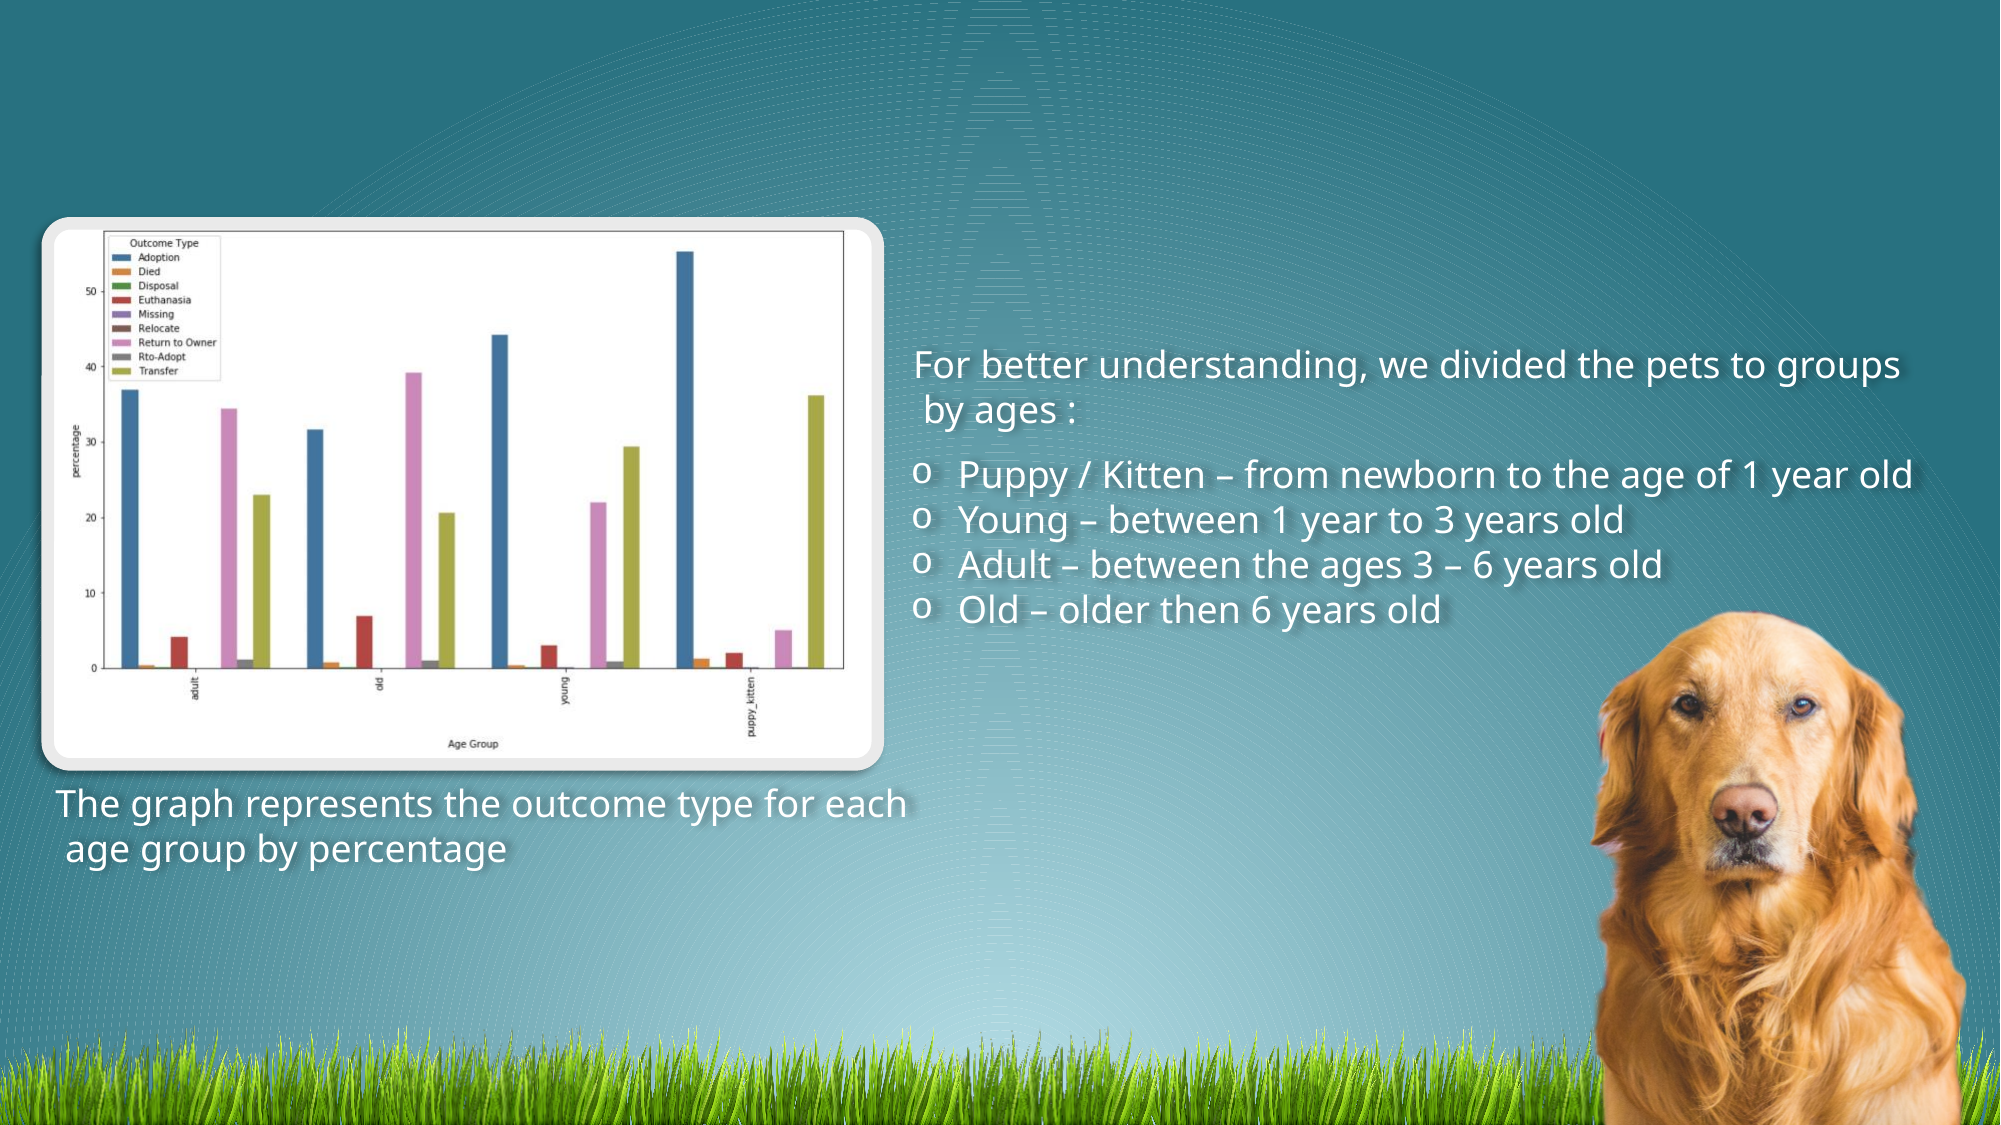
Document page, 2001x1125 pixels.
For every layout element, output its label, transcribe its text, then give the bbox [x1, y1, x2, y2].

text_box For better understanding, we divided the pets to groups by ages : [898, 333, 2000, 439]
text_box The graph represents the outcome type for each age group by percentage [40, 772, 1321, 878]
picture [0, 552, 2000, 1125]
text_box Puppy / Kitten – from newborn to the age of 1 year old Young – between 1 year to 3 years old Adult – between the ages 3 – 6 years old Old – older then 6 years old [896, 444, 2000, 639]
picture [47, 223, 879, 765]
